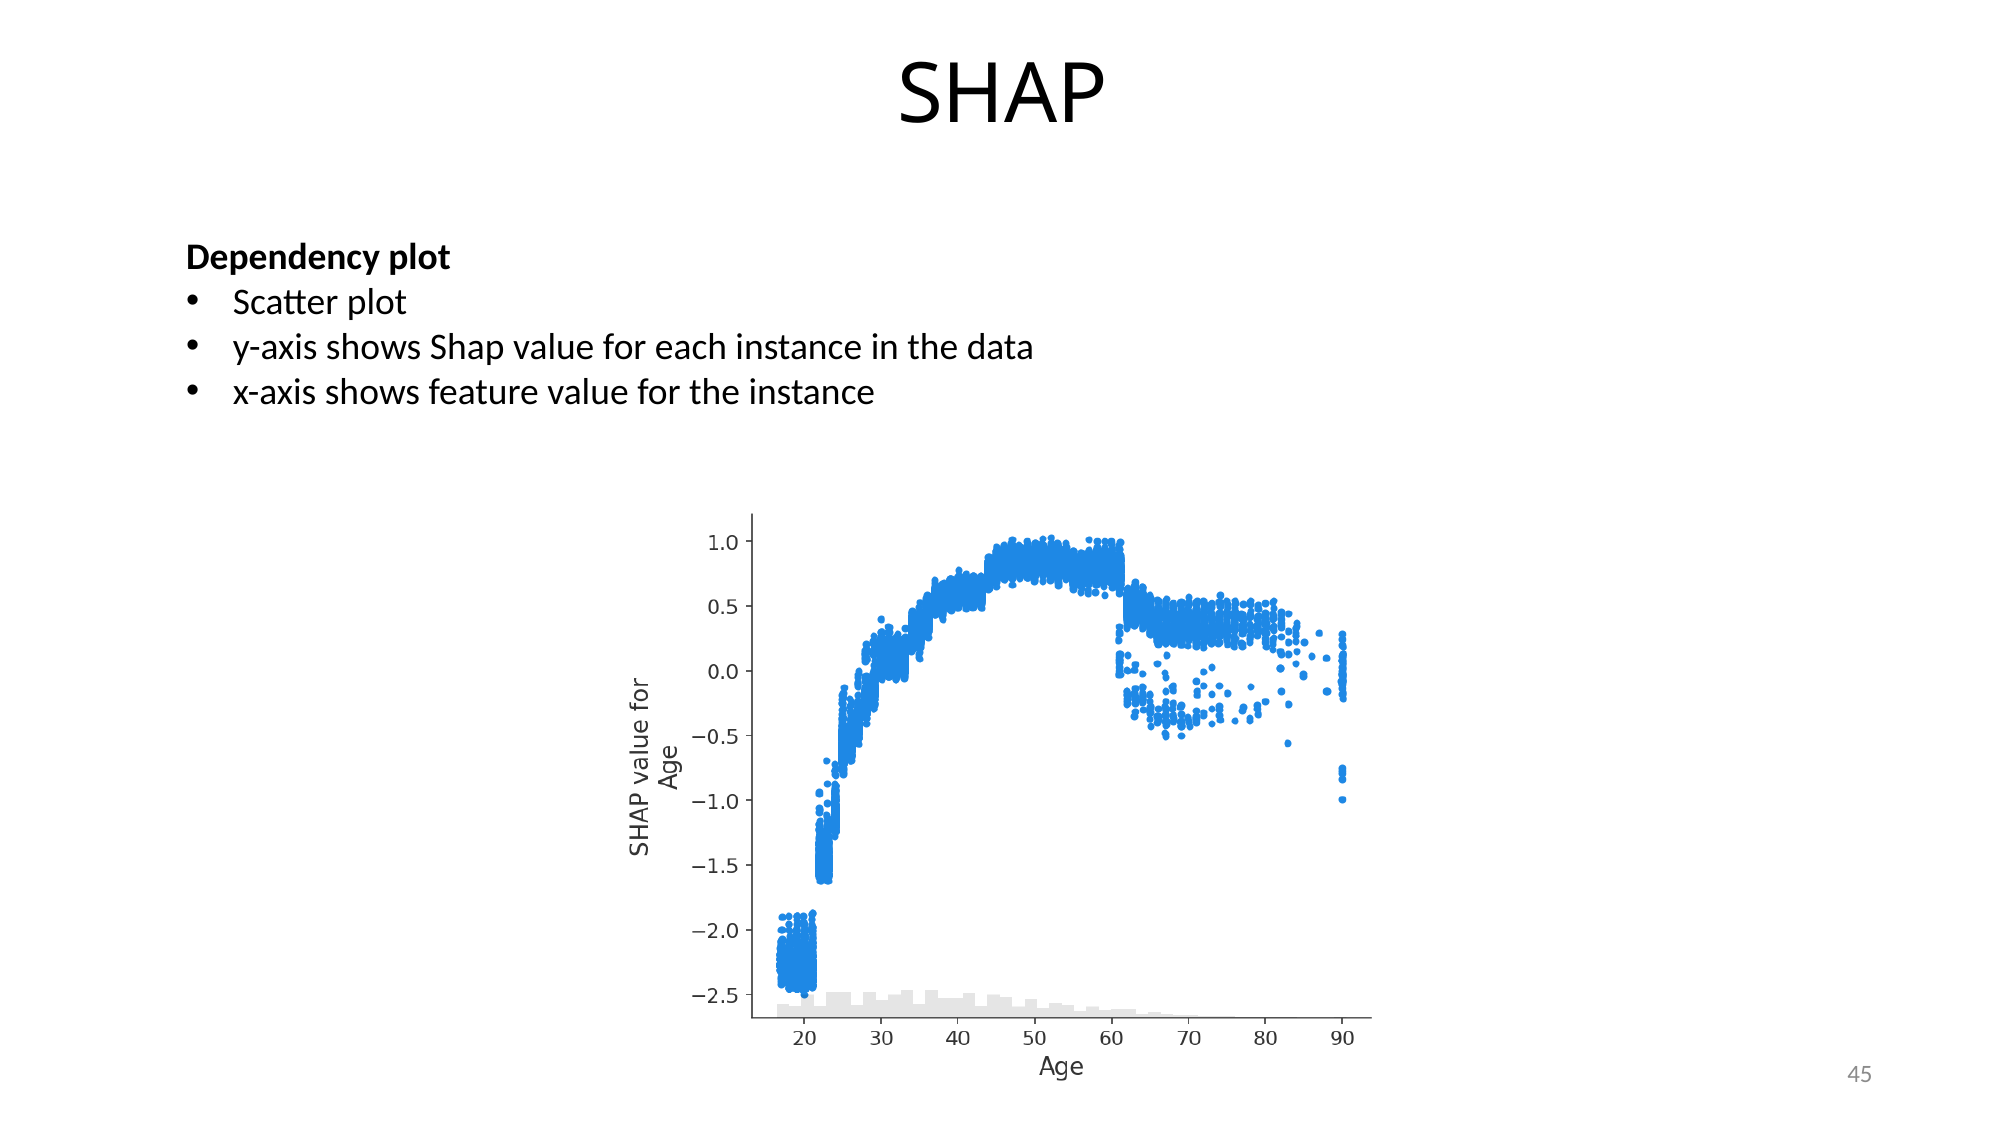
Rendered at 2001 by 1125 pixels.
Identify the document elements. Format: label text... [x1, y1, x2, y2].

slide_number 45 [1851, 1042, 1888, 1103]
title SHAP [117, 22, 1888, 170]
picture [617, 501, 1383, 1093]
text_box Dependency plot Scatter plot y-axis shows Shap value for each instance in the data x-axis shows feature value for the instance [171, 224, 1851, 1103]
